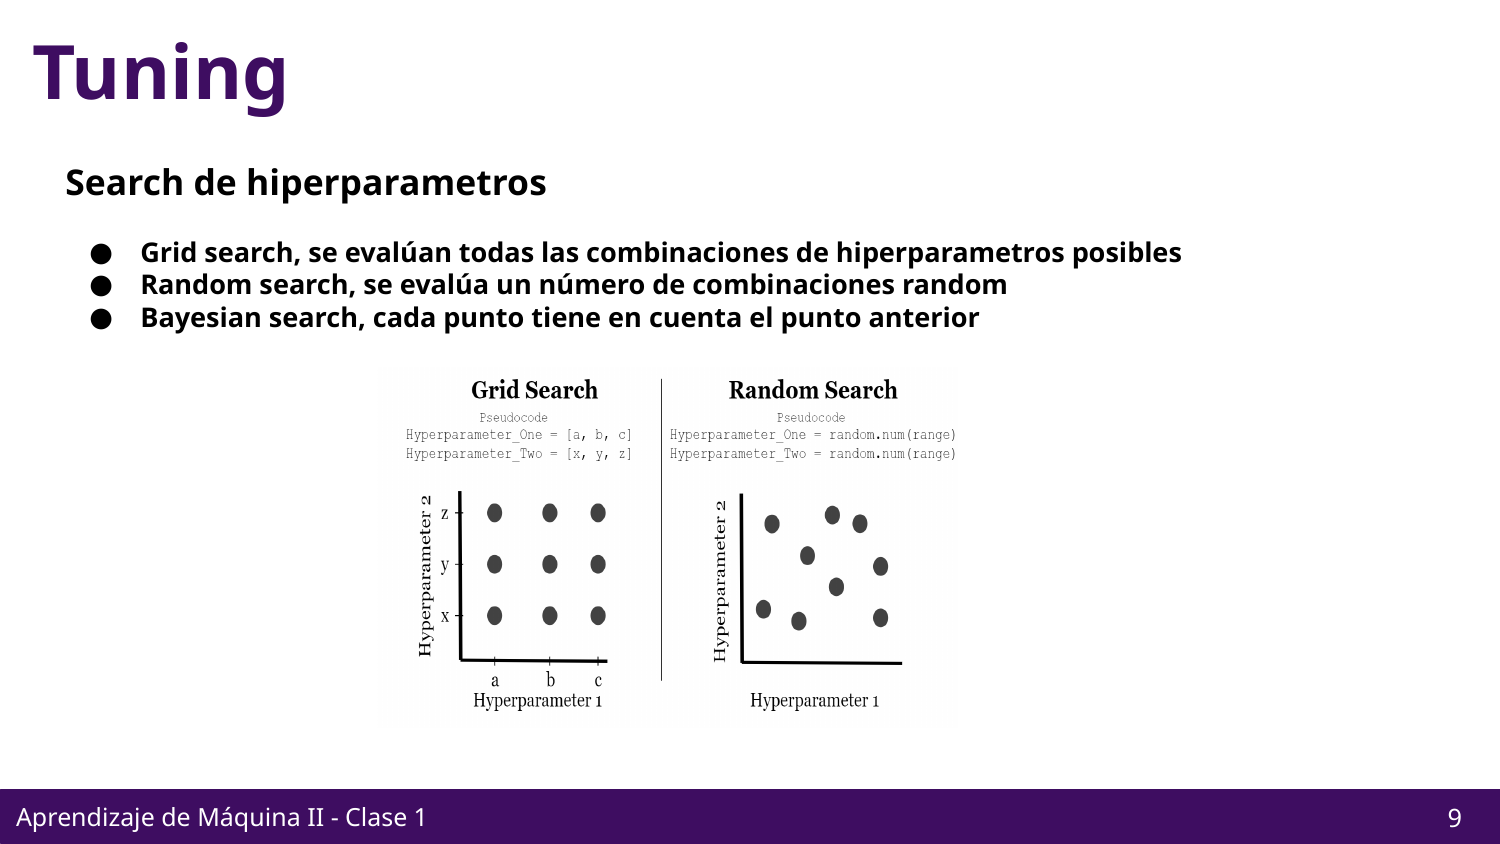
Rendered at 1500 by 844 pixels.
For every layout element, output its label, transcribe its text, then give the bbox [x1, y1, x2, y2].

text_box Aprendizaje de Máquina II - Clase 1 [1, 789, 1500, 844]
text_box Search de hiperparametros Grid search, se evalúan todas las combinaciones de hiperparametros posibles Random search, se evalúa un número de combinaciones random Bayesian search, cada punto tiene en cuenta el punto anterior [50, 144, 1452, 657]
text_box Tuning [17, 9, 1318, 188]
picture [377, 367, 958, 728]
slide_number ‹#› [1410, 794, 1500, 844]
